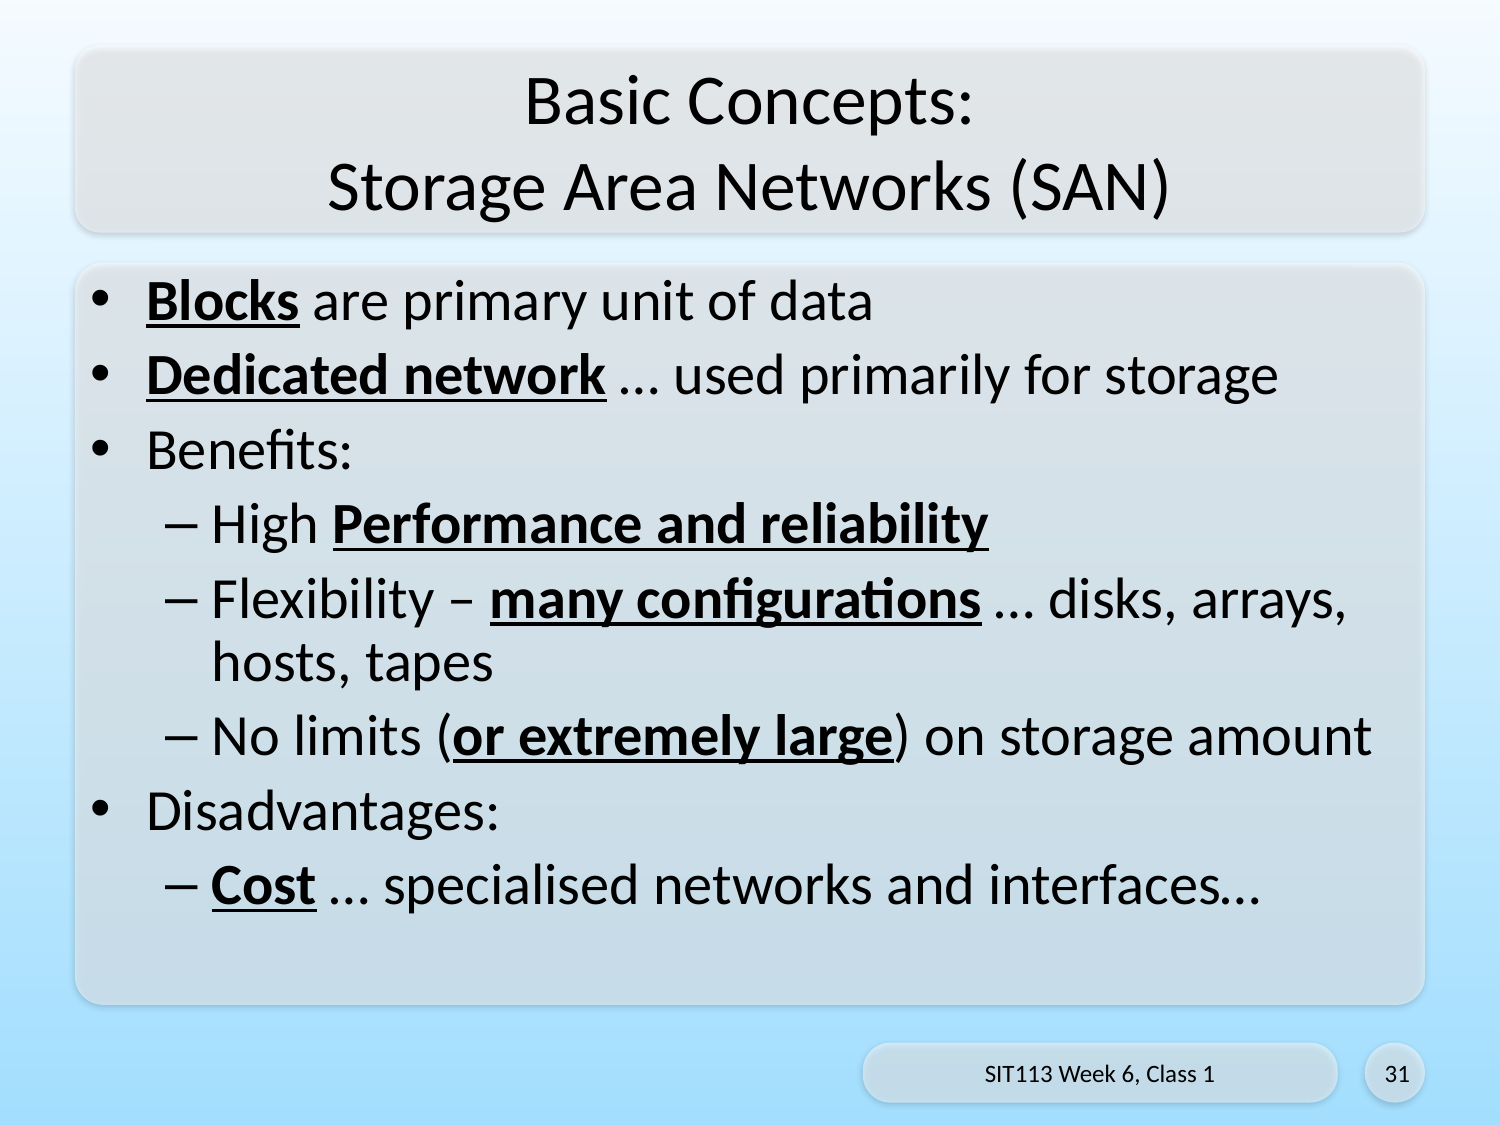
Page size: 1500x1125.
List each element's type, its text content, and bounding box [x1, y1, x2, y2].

title Basic Concepts: Storage Area Networks (SAN) [75, 45, 1425, 233]
footer SIT113 Week 6, Class 1 [862, 1042, 1338, 1103]
list Blocks are primary unit of data Dedicated network … used primarily for storage Benefits: High Performance and reliability Flexibility – many configurations … disks, arrays, hosts, tapes No limits (or extremely large) on storage amount Disadvantages: Cost … specialised networks and interfaces… [75, 262, 1425, 1005]
slide_number 31 [1364, 1042, 1425, 1103]
